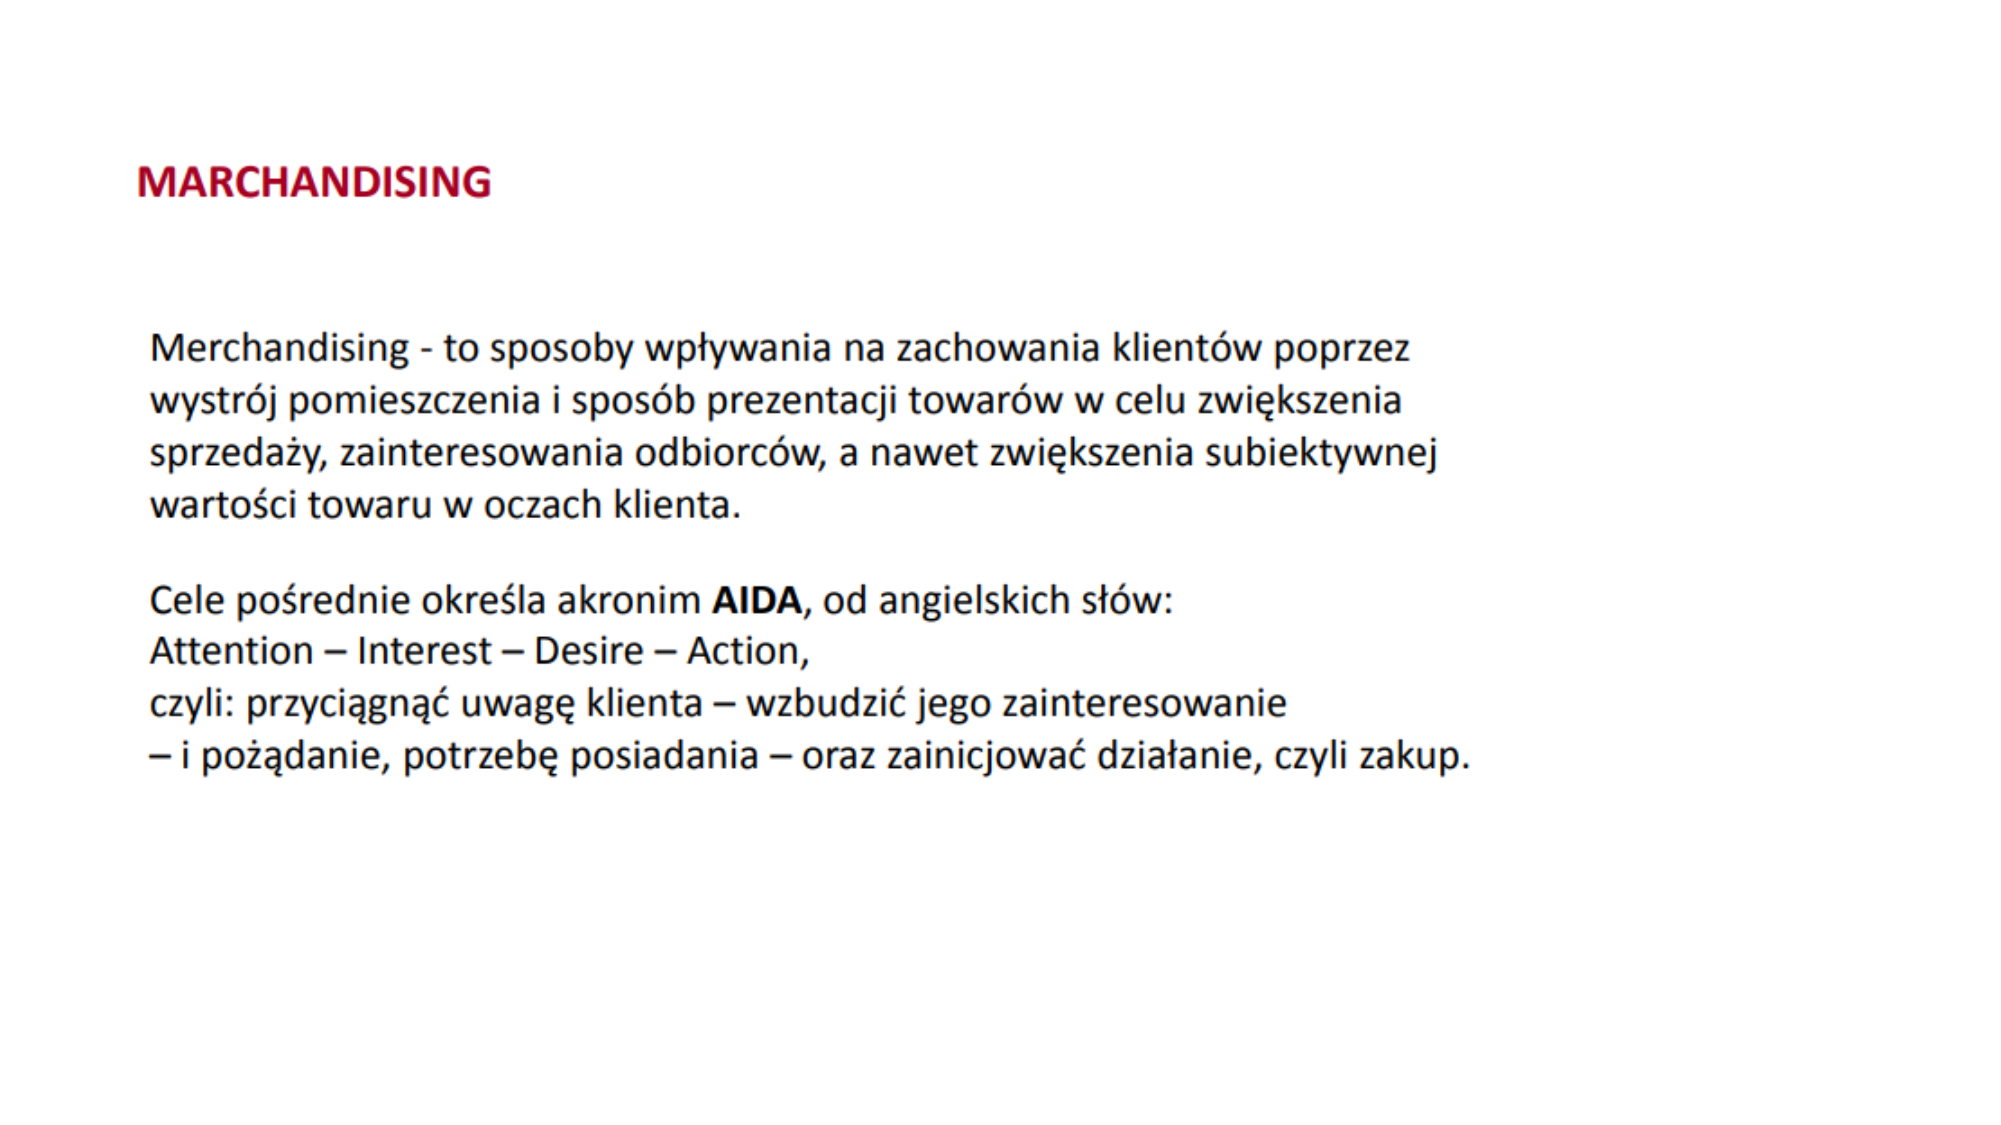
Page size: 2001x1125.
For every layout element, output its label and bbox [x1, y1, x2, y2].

picture [101, 125, 1715, 931]
